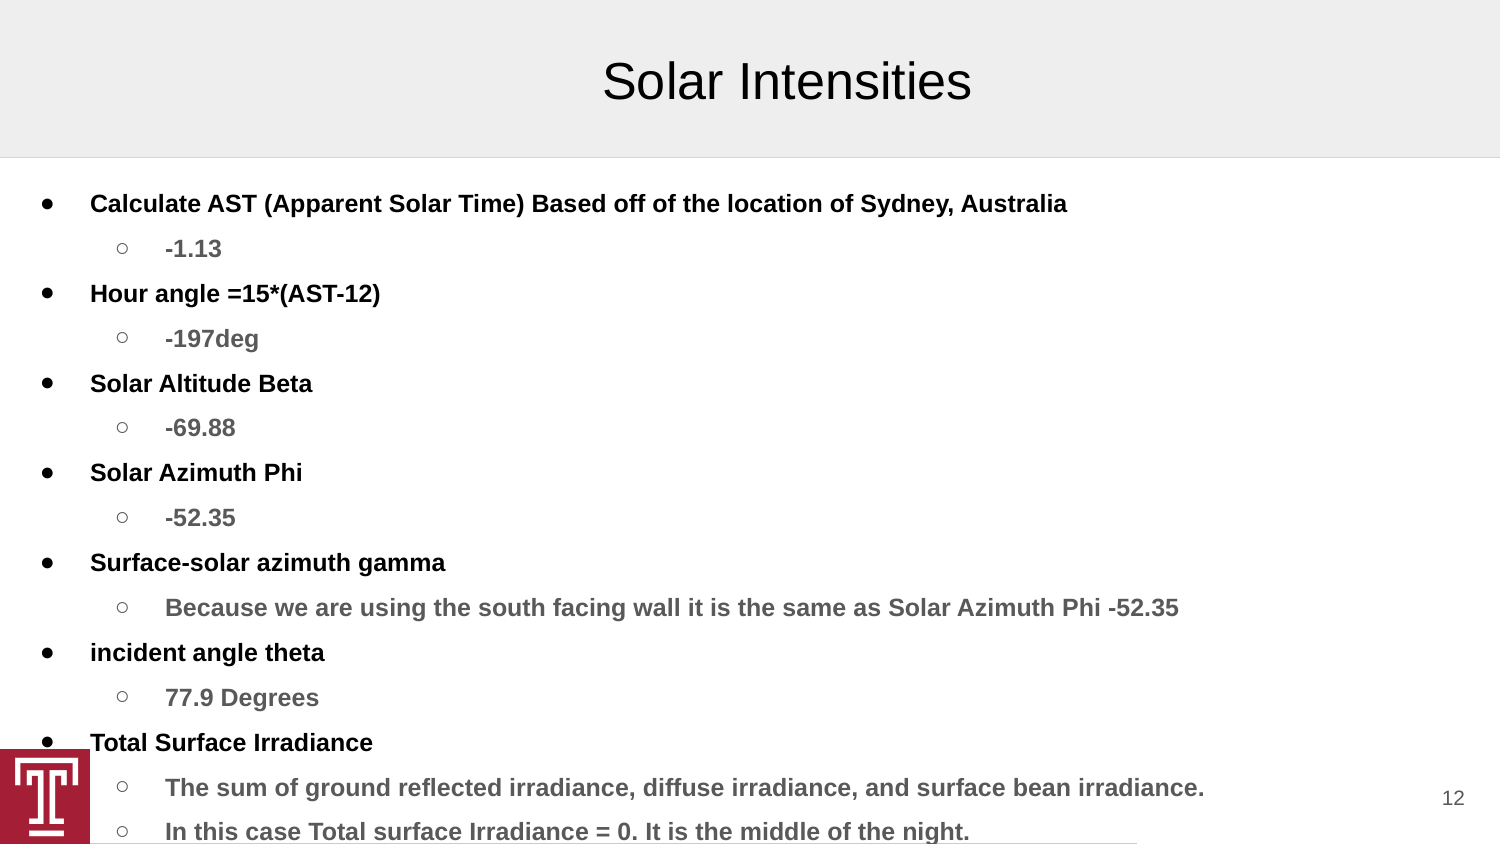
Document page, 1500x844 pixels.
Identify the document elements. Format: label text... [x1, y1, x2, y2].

picture [0, 748, 91, 844]
list Calculate AST (Apparent Solar Time) Based off of the location of Sydney, Australia -1.13 Hour angle =15*(AST-12) -197deg Solar Altitude Beta -69.88 Solar Azimuth Phi -52.35 Surface-solar azimuth gamma Because we are using the south facing wall it is the same as Solar Azimuth Phi -52.35 incident angle theta 77.9 Degrees Total Surface Irradiance The sum of ground reflected irradiance, diffuse irradiance, and surface bean irradiance. In this case Total surface Irradiance = 0. It is the middle of the night. [0, 157, 1500, 844]
title Solar Intensities [0, 0, 1500, 157]
slide_number ‹#› [1389, 764, 1480, 830]
